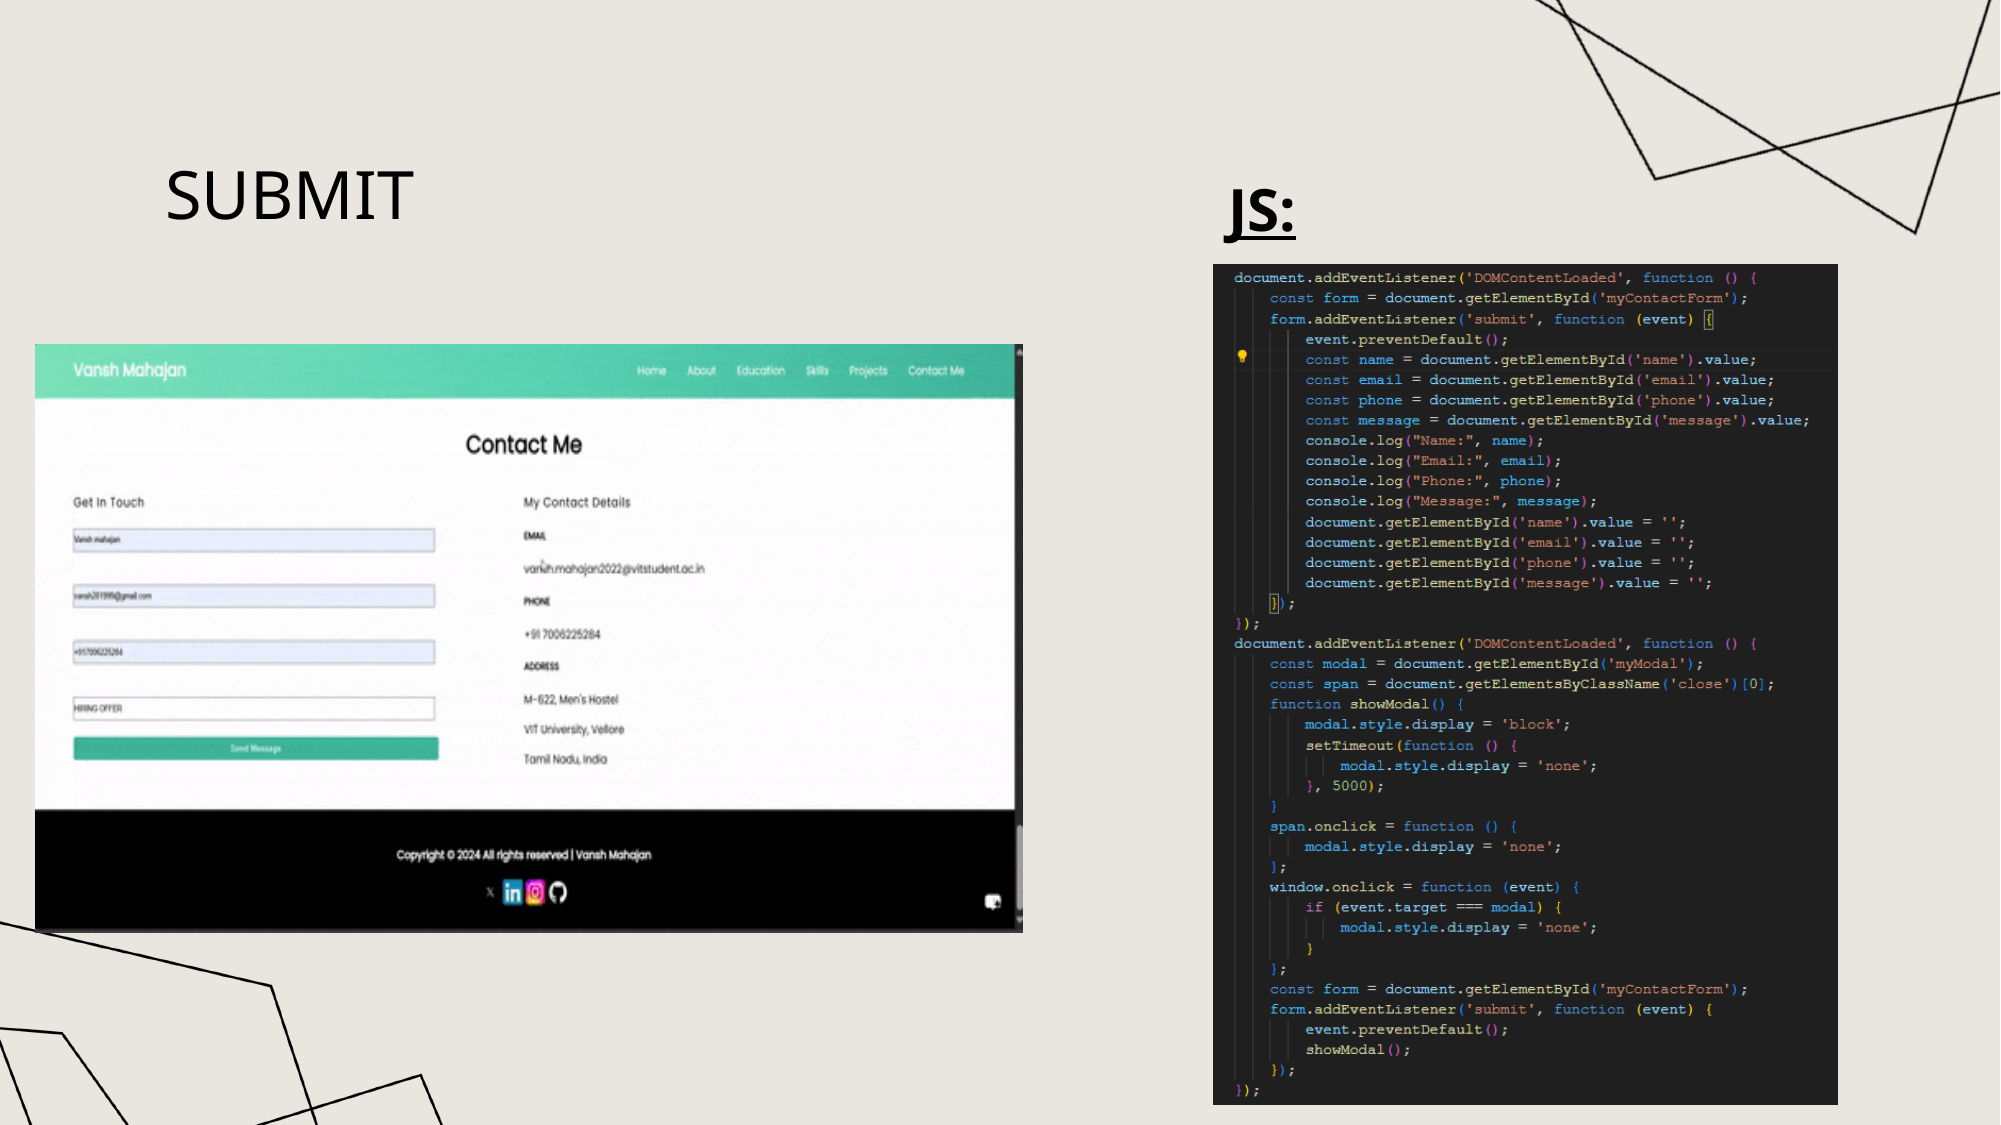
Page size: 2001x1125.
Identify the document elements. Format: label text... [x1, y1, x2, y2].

picture [1509, 0, 2001, 249]
text_box JS: [1213, 165, 1319, 251]
picture [1213, 264, 1838, 1105]
picture [0, 344, 1023, 1125]
title submit [150, 64, 1850, 332]
